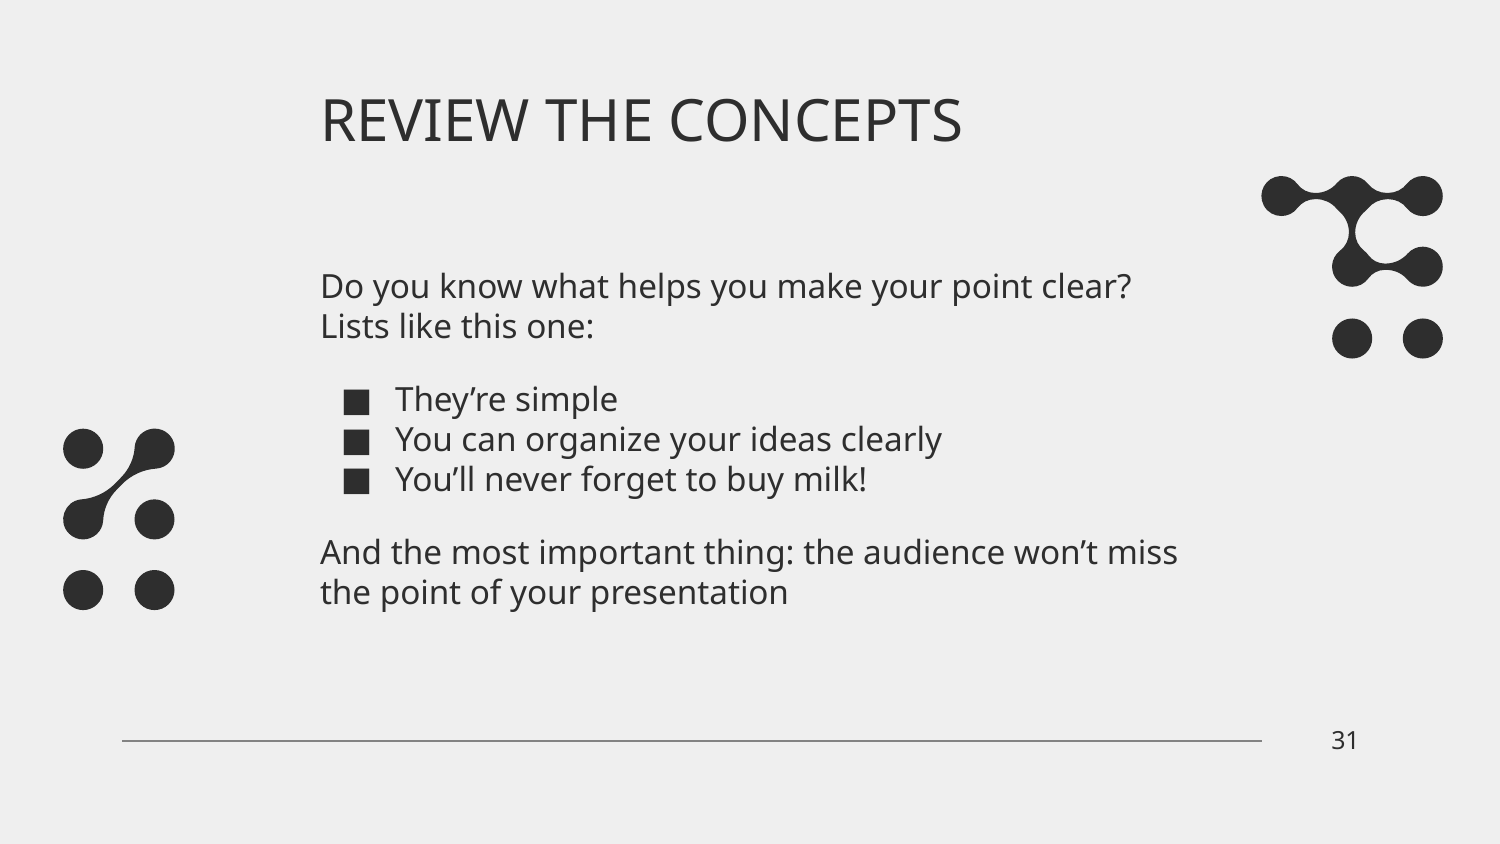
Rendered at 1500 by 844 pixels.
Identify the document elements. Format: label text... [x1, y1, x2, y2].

title REVIEW THE CONCEPTS [305, 86, 1195, 150]
list Do you know what helps you make your point clear? Lists like this one: They’re simple You can organize your ideas clearly You’ll never forget to buy milk! And the most important thing: the audience won’t miss the point of your presentation [305, 238, 1195, 638]
slide_number ‹#› [1312, 725, 1379, 758]
